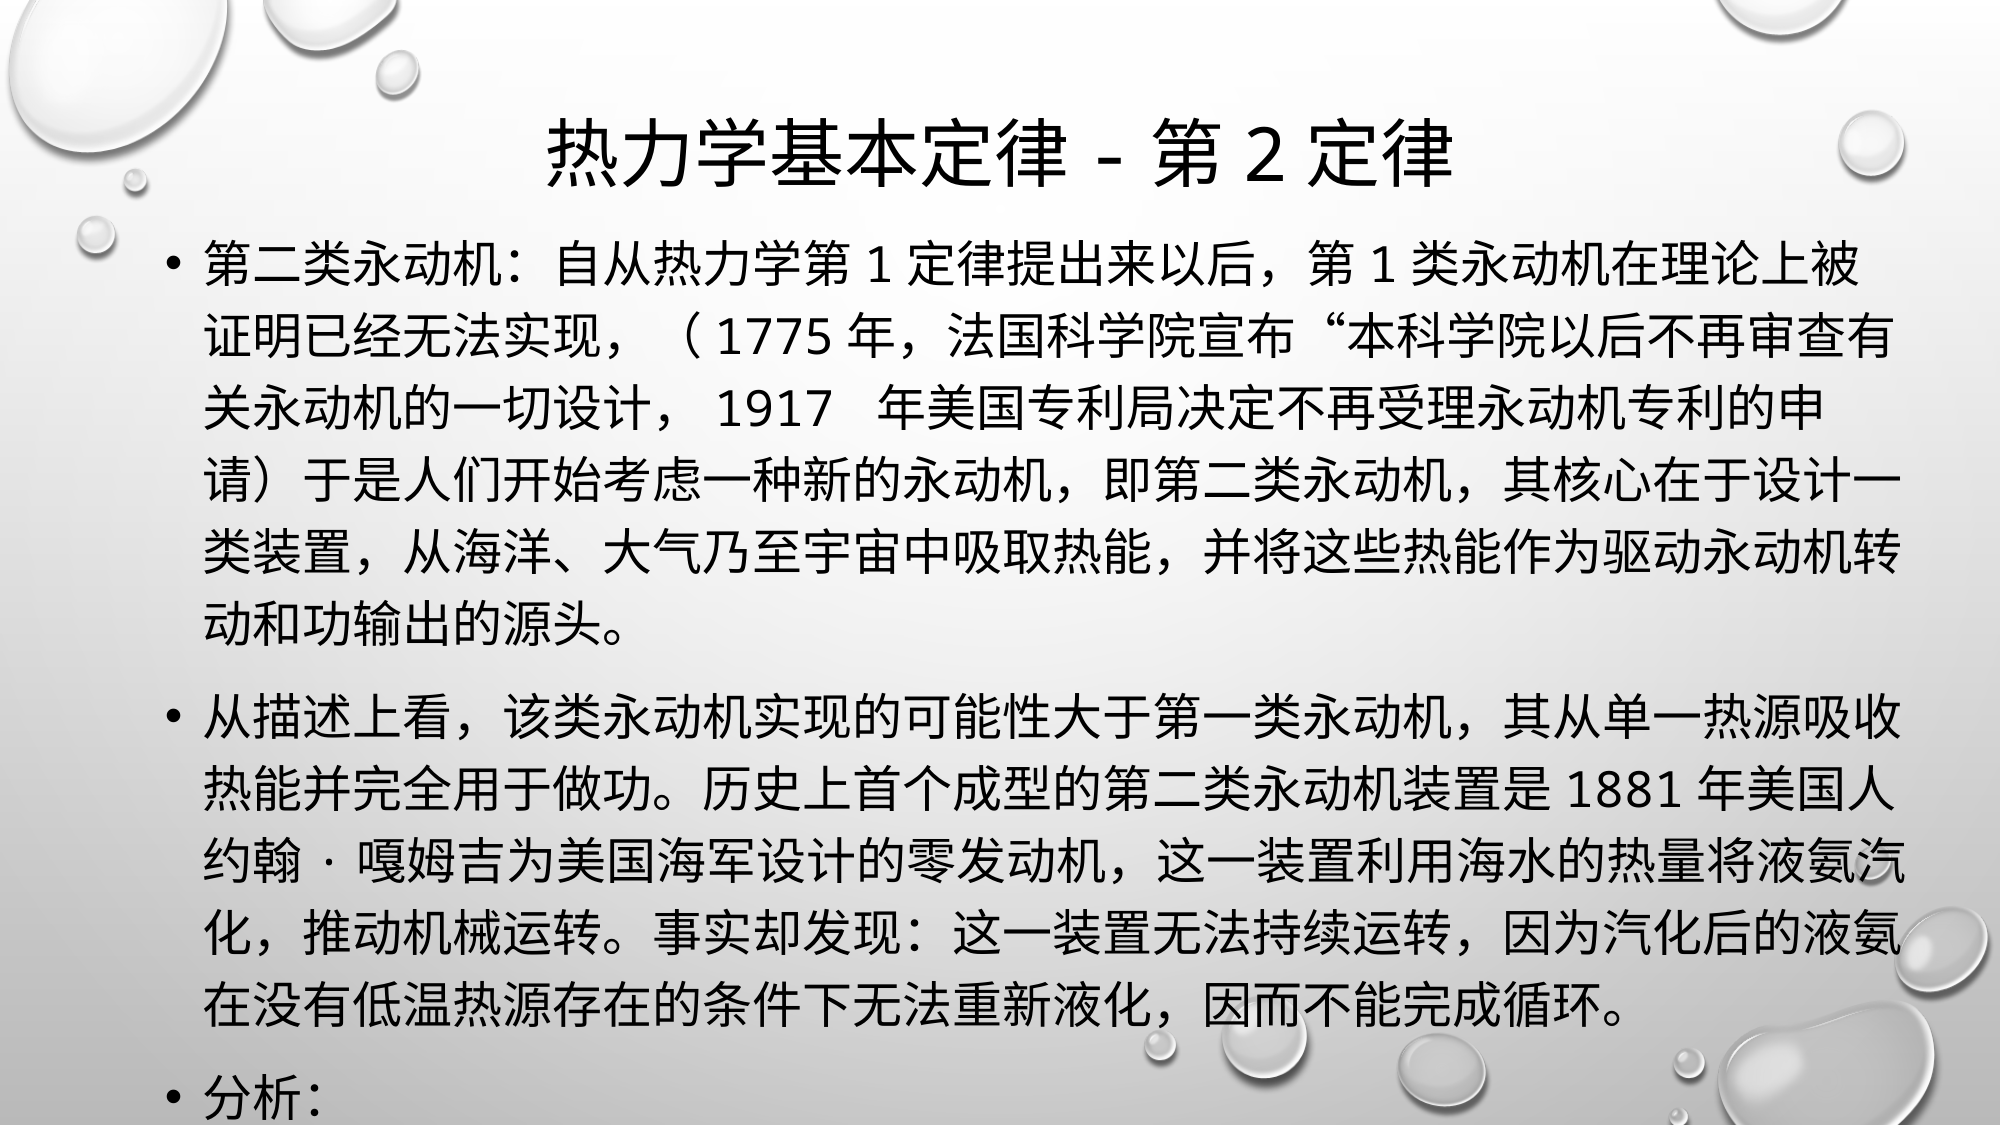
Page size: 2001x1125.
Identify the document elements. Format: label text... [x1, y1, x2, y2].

picture [0, 0, 2000, 1125]
title 热力学基本定律-第2定律 [149, 101, 1851, 213]
list 第二类永动机：自从热力学第1定律提出来以后，第1类永动机在理论上被证明已经无法实现，（1775年，法国科学院宣布“本科学院以后不再审查有关永动机的一切设计，1917 年美国专利局决定不再受理永动机专利的申请）于是人们开始考虑一种新的永动机，即第二类永动机，其核心在于设计一类装置，从海洋、大气乃至宇宙中吸取热能，并将这些热能作为驱动永动机转动和功输出的源头。 从描述上看，该类永动机实现的可能性大于第一类永动机，其从单一热源吸收热能并完全用于做功。历史上首个成型的第二类永动机装置是1881年美国人约翰·嘎姆吉为美国海军设计的零发动机，这一装置利用海水的热量将液氨汽化，推动机械运转。事实却发现：这一装置无法持续运转，因为汽化后的液氨在没有低温热源存在的条件下无法重新液化，因而不能完成循环。 分析： [149, 213, 1925, 1045]
